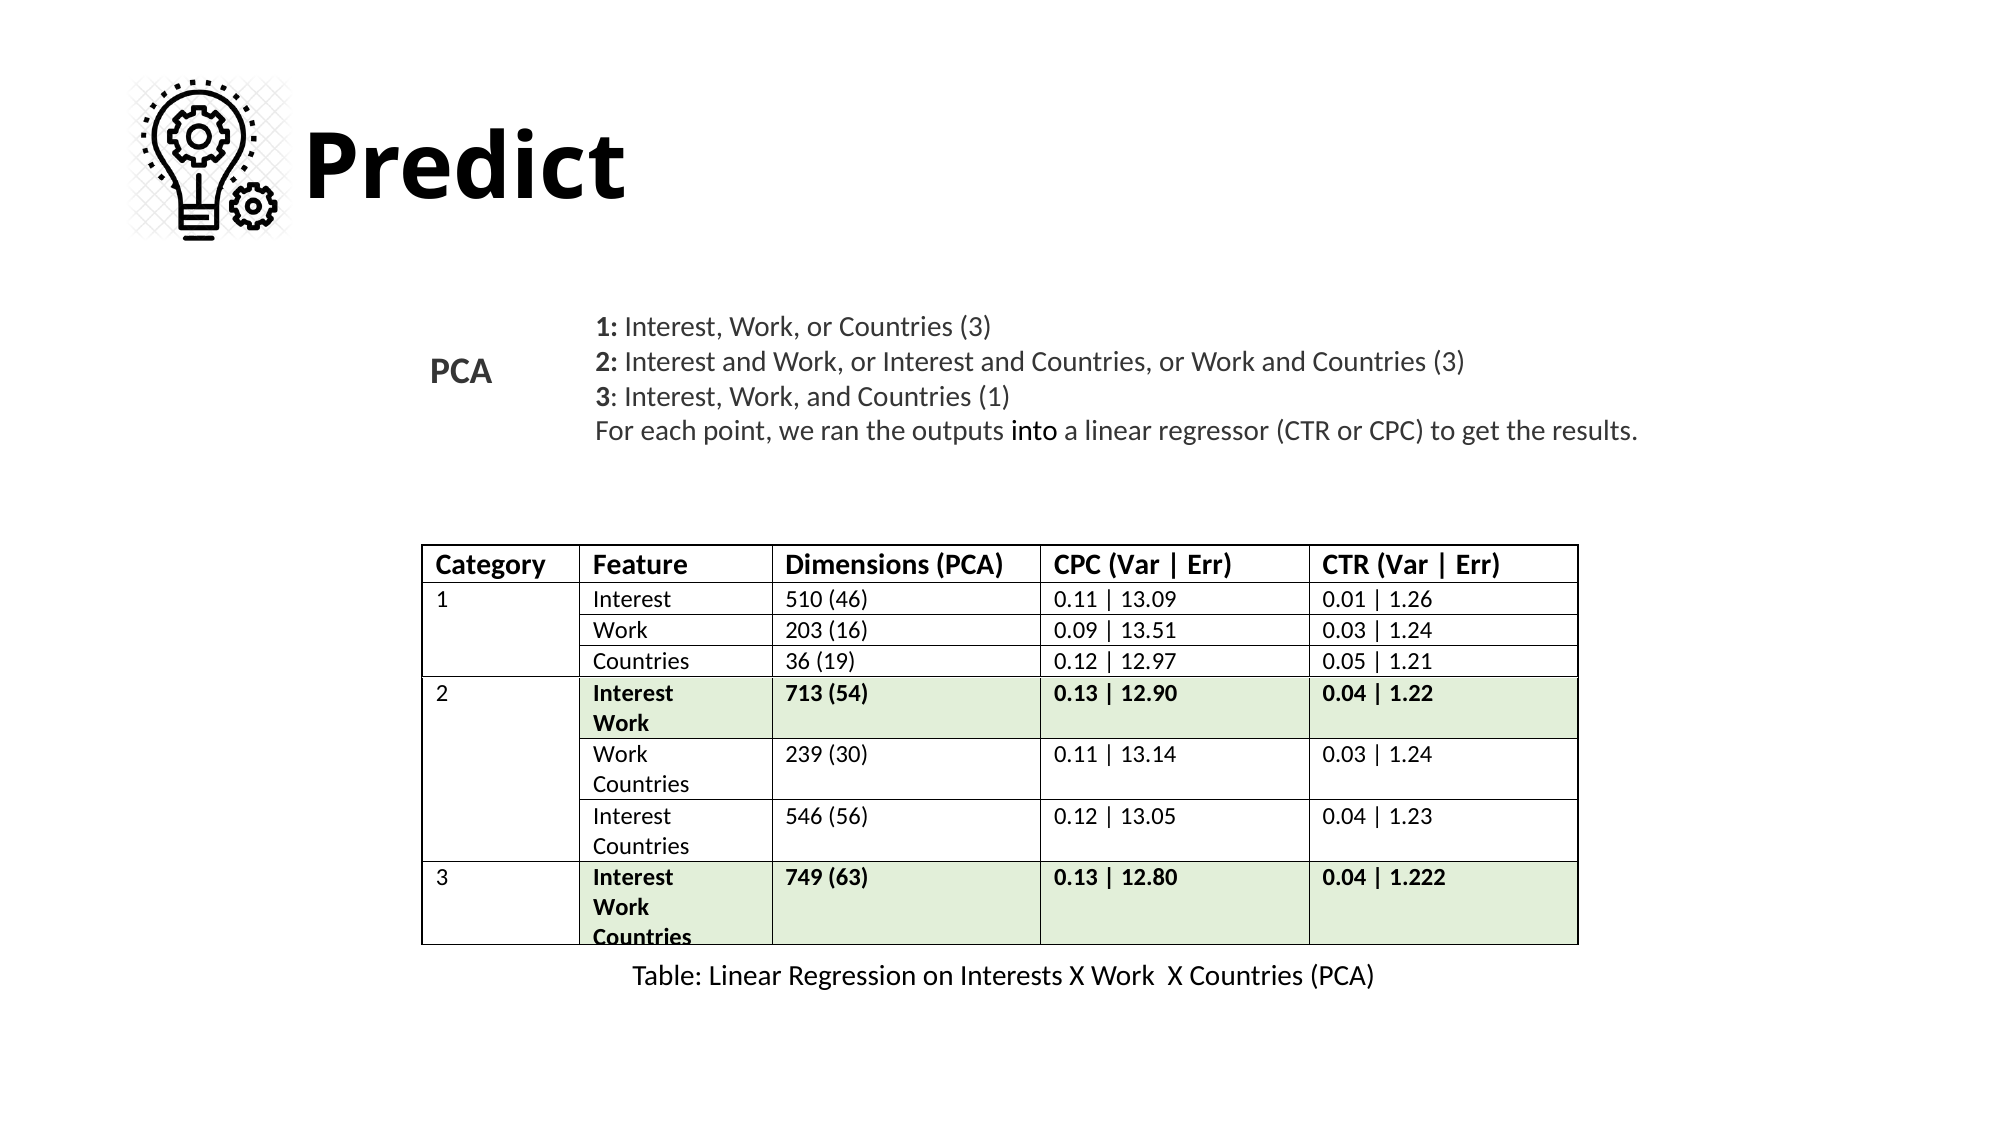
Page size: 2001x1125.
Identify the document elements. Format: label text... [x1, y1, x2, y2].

text_box Table: Linear Regression on Interests X Work X Countries (PCA) [617, 946, 1442, 999]
text_box PCA [415, 335, 551, 399]
picture [421, 544, 1579, 945]
text_box 1: Interest, Work, or Countries (3) 2: Interest and Work, or Interest and Countries, or Work and Countries (3) 3: Interest, Work, and Countries (1) For each point, we ran the outputs into a linear regressor (CTR or CPC) to get the results. [580, 299, 1712, 455]
picture [125, 74, 293, 241]
title Predict [137, 59, 1863, 278]
